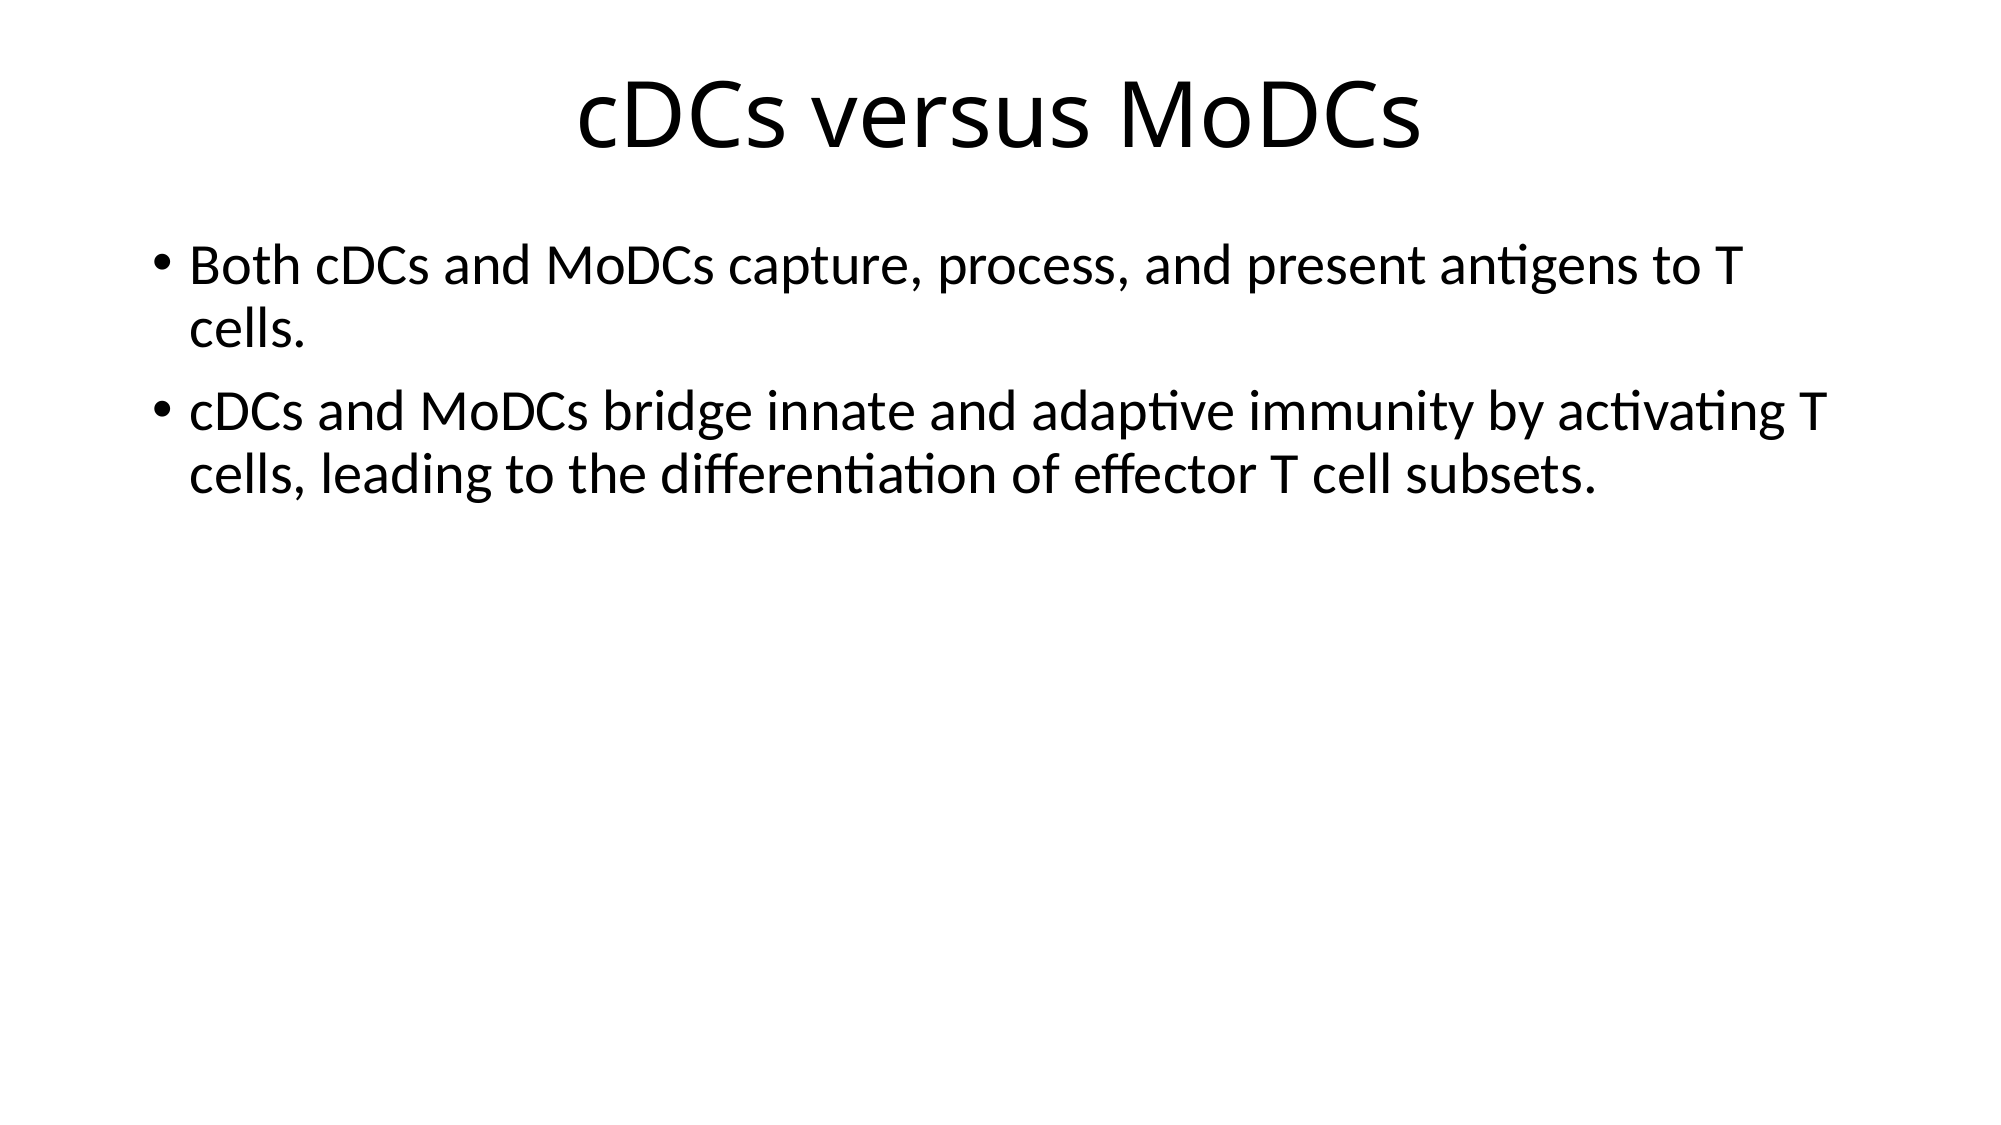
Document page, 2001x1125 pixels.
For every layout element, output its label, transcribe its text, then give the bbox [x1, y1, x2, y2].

list Both cDCs and MoDCs capture, process, and present antigens to T cells. cDCs and MoDCs bridge innate and adaptive immunity by activating T cells, leading to the differentiation of effector T cell subsets. [137, 226, 1863, 941]
title cDCs versus MoDCs [137, 8, 1863, 226]
